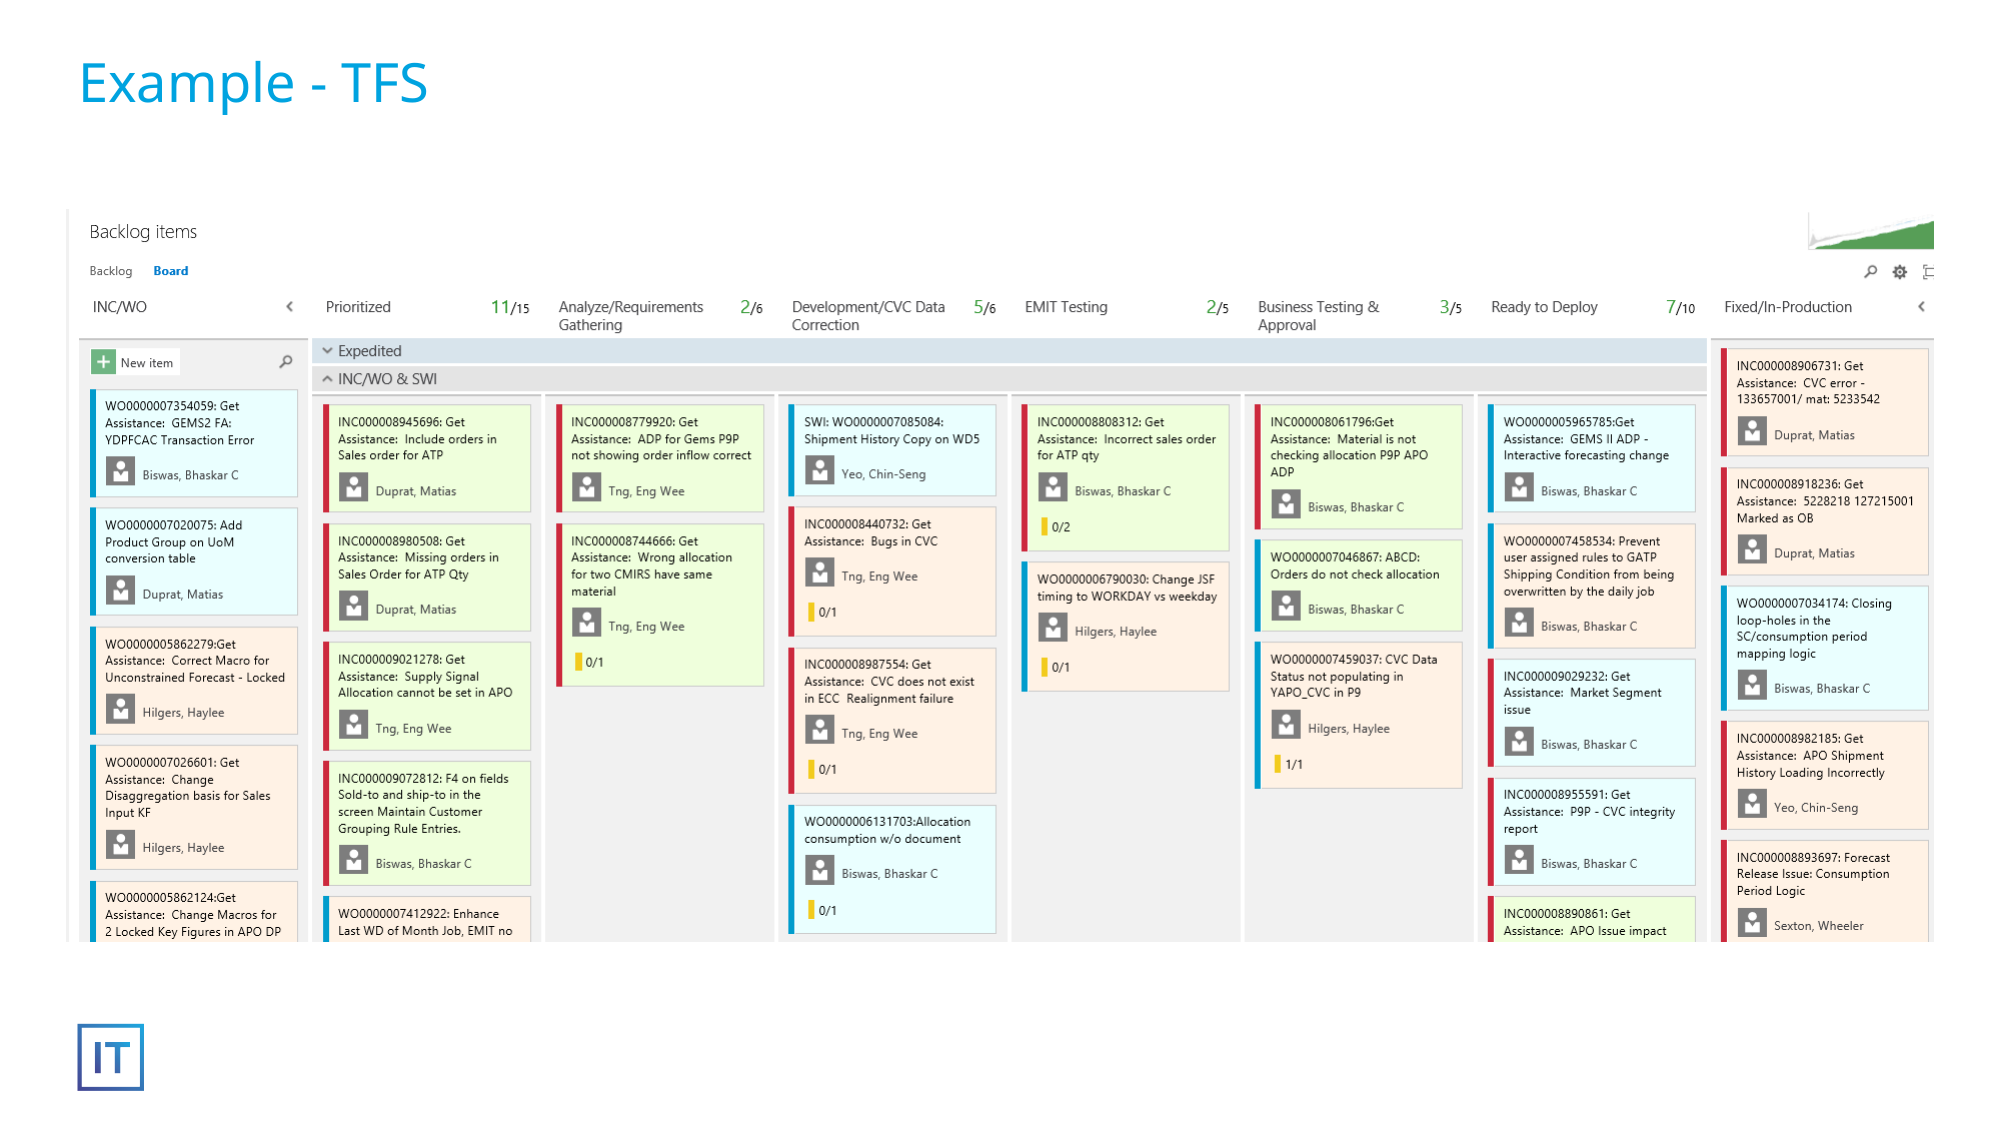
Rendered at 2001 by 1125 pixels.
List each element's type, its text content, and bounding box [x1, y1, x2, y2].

picture [69, 1016, 154, 1098]
picture [66, 209, 1934, 942]
title Example - TFS [78, 48, 1922, 174]
